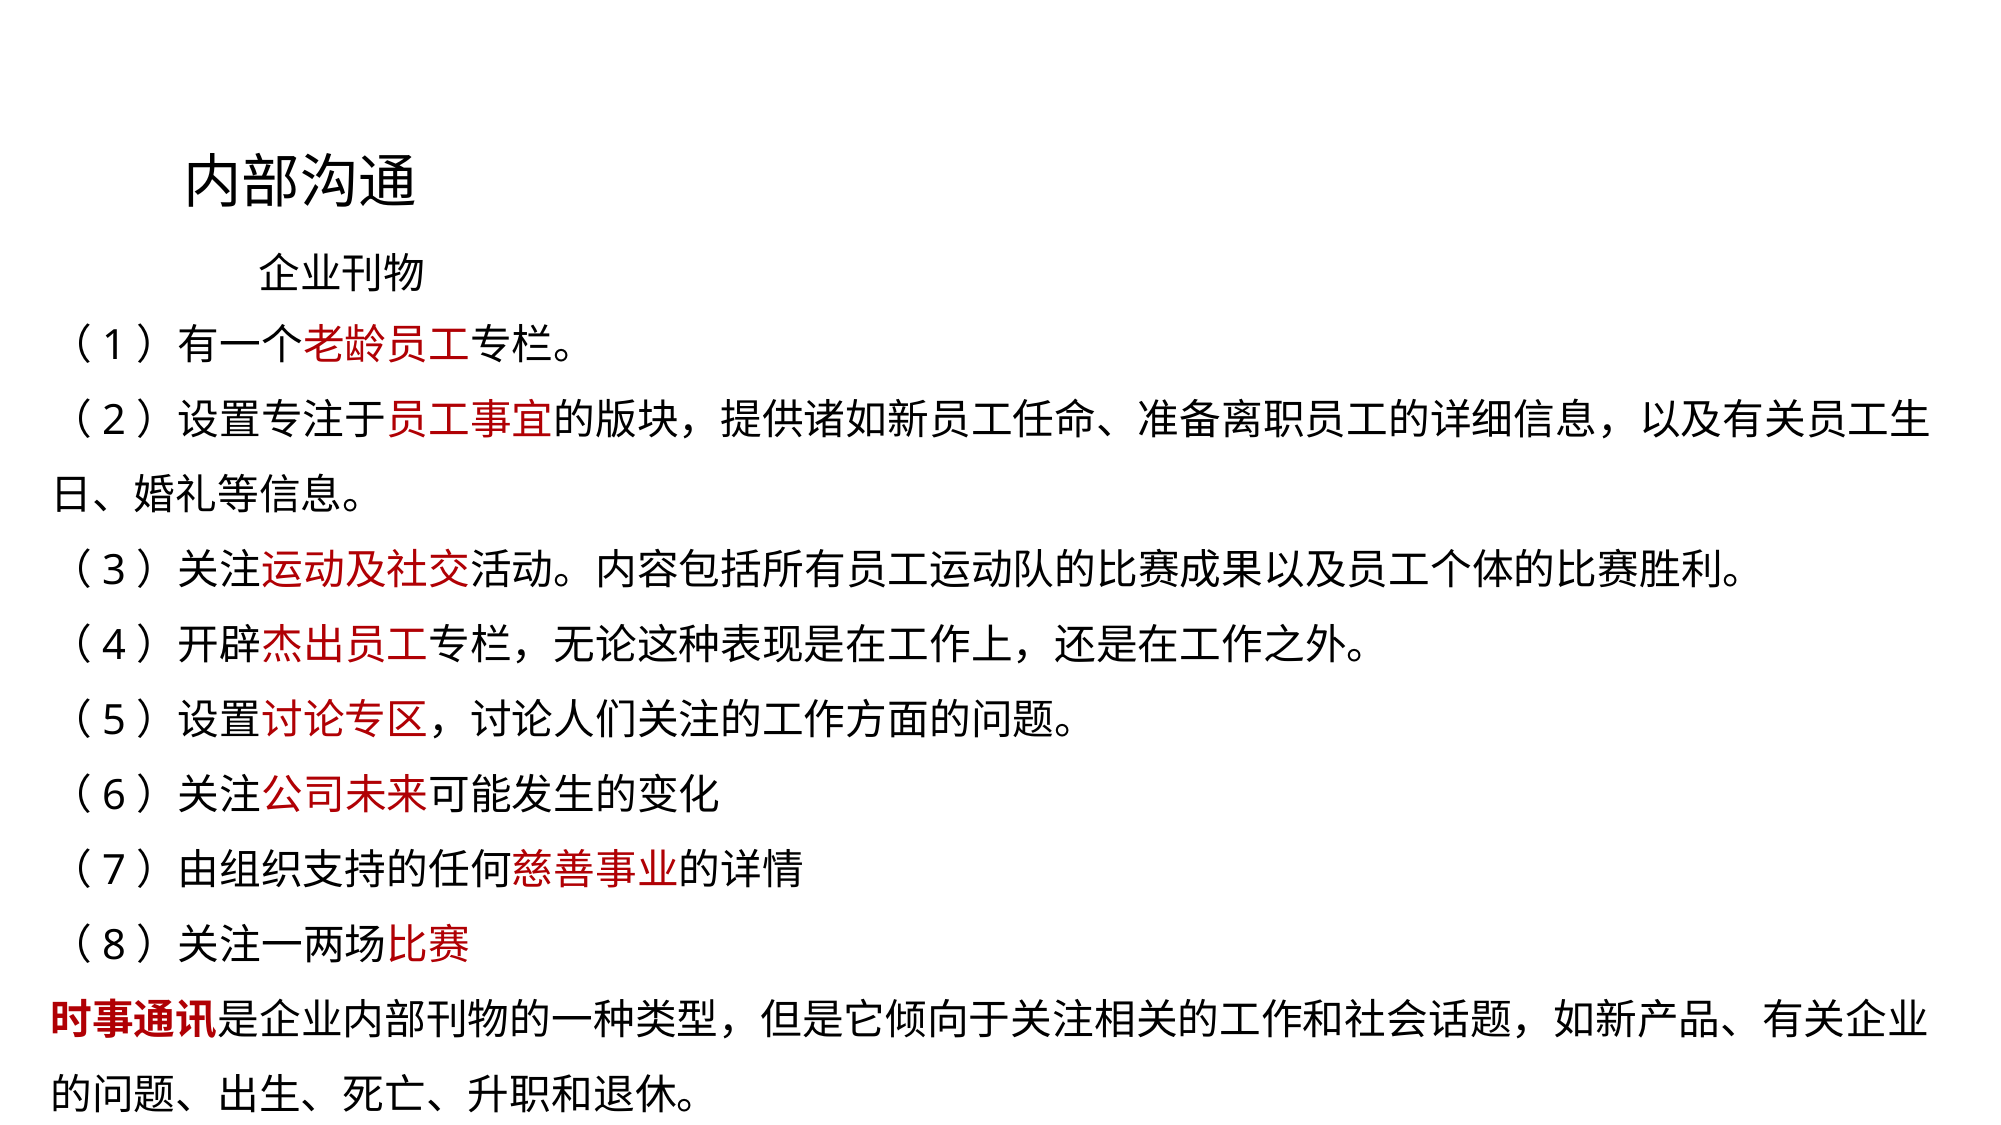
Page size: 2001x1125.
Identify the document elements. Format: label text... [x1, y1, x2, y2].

text_box 企业刊物 [243, 239, 441, 285]
text_box 内部沟通 [166, 101, 434, 222]
text_box （1）有一个老龄员工专栏。 （2）设置专注于员工事宜的版块，提供诸如新员工任命、准备离职员工的详细信息，以及有关员工生日、婚礼等信息。 （3）关注运动及社交活动。内容包括所有员工运动队的比赛成果以及员工个体的比赛胜利。 （4）开辟杰出员工专栏，无论这种表现是在工作上，还是在工作之外。 （5）设置讨论专区，讨论人们关注的工作方面的问题。 （6）关注公司未来可能发生的变化 （7）由组织支持的任何慈善事业的详情 （8）关注一两场比赛 时事通讯是企业内部刊物的一种类型，但是它倾向于关注相关的工作和社会话题，如新产品、有关企业的问题、出生、死亡、升职和退休。 [35, 285, 1982, 1125]
